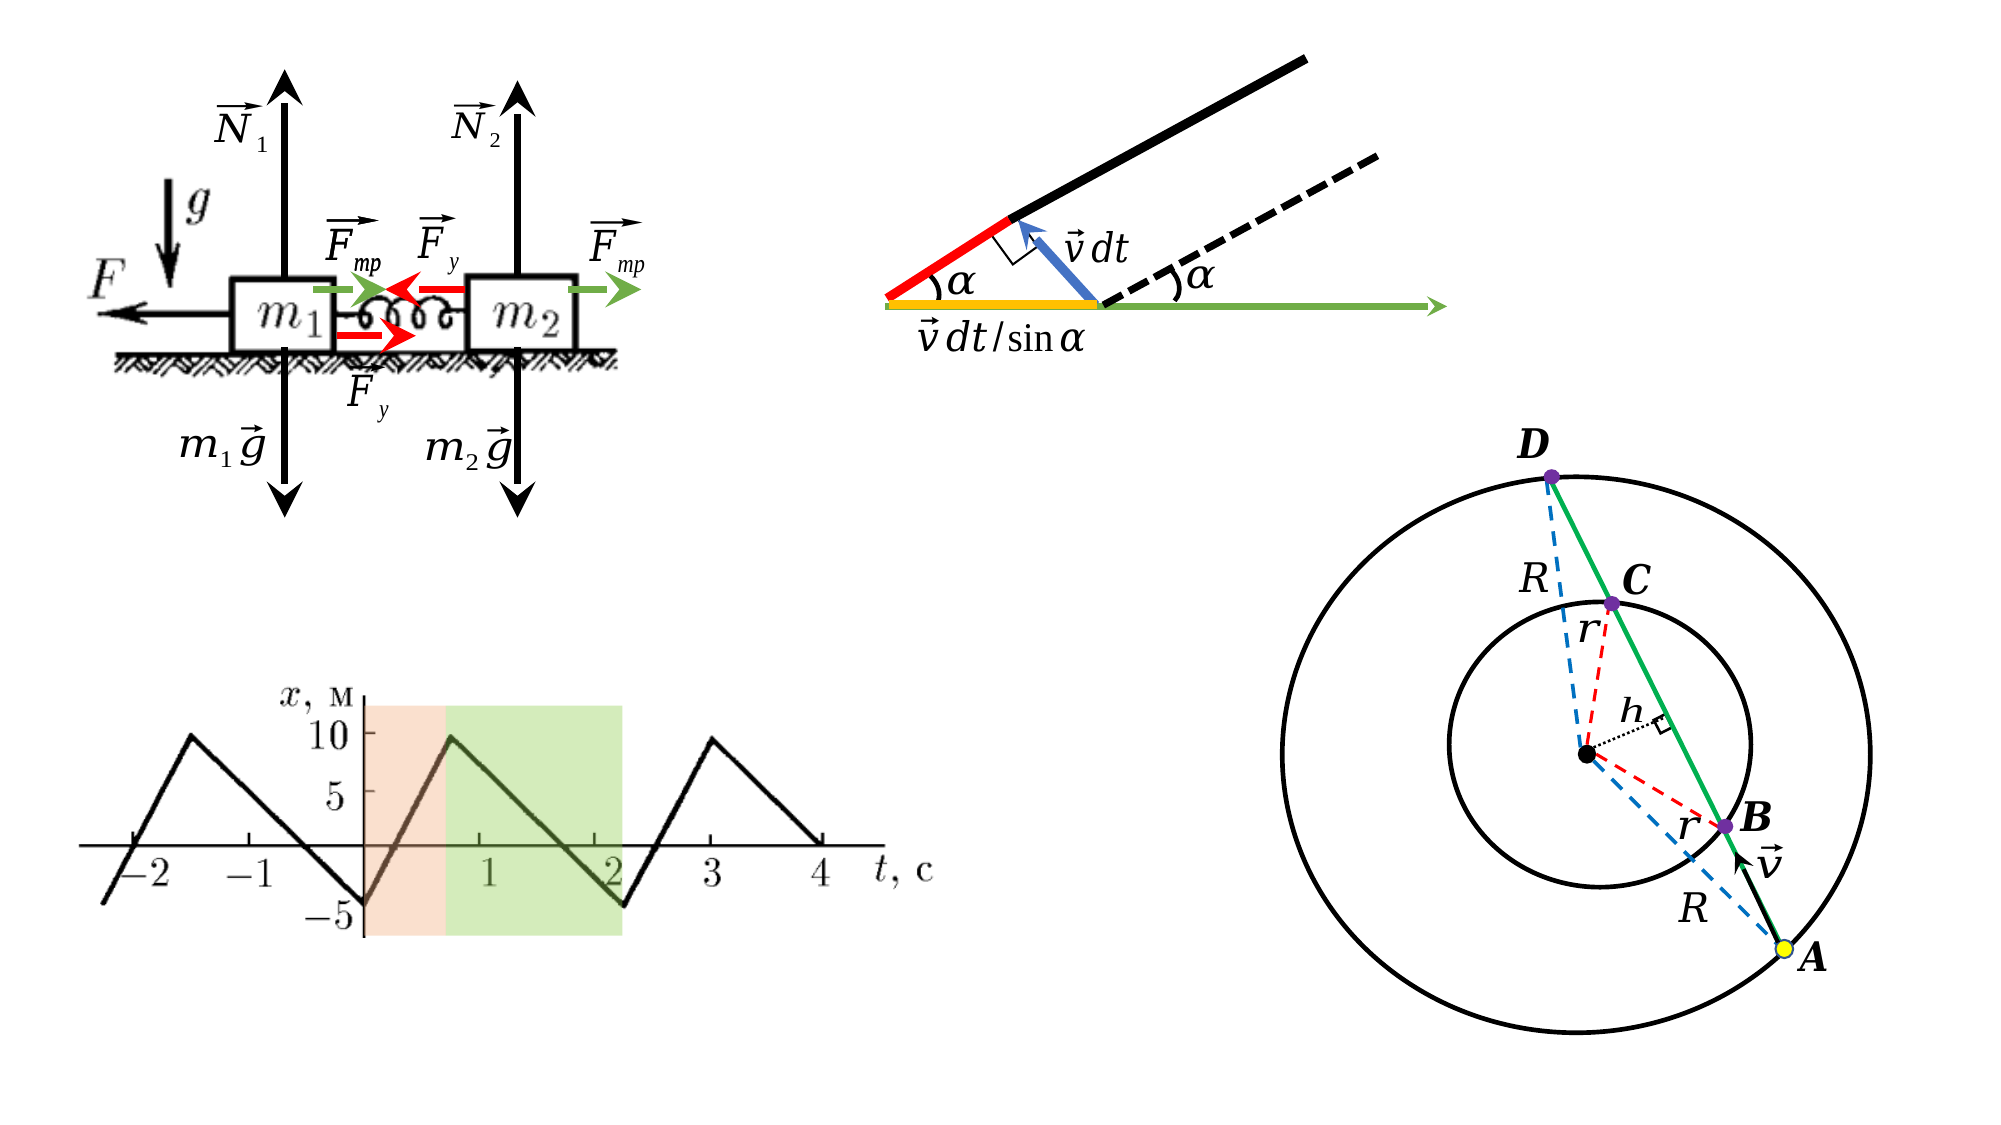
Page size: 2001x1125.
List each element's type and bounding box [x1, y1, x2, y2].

picture [74, 667, 961, 939]
text_box [1018, 220, 1096, 304]
text_box [1548, 476, 1785, 952]
picture [47, 163, 653, 393]
text_box [1593, 717, 1665, 748]
text_box [1010, 222, 1018, 266]
text_box [1586, 605, 1609, 745]
text_box [1596, 754, 1719, 827]
text_box [1735, 851, 1779, 943]
text_box [1281, 477, 1779, 1034]
text_box [1785, 557, 1872, 944]
text_box [1593, 760, 1785, 952]
text_box [1103, 155, 1378, 306]
text_box [1542, 468, 1561, 484]
text_box [1448, 610, 1548, 880]
text_box [1009, 58, 1307, 220]
text_box [1775, 938, 1795, 960]
text_box [886, 219, 1010, 299]
text_box [1546, 480, 1581, 748]
